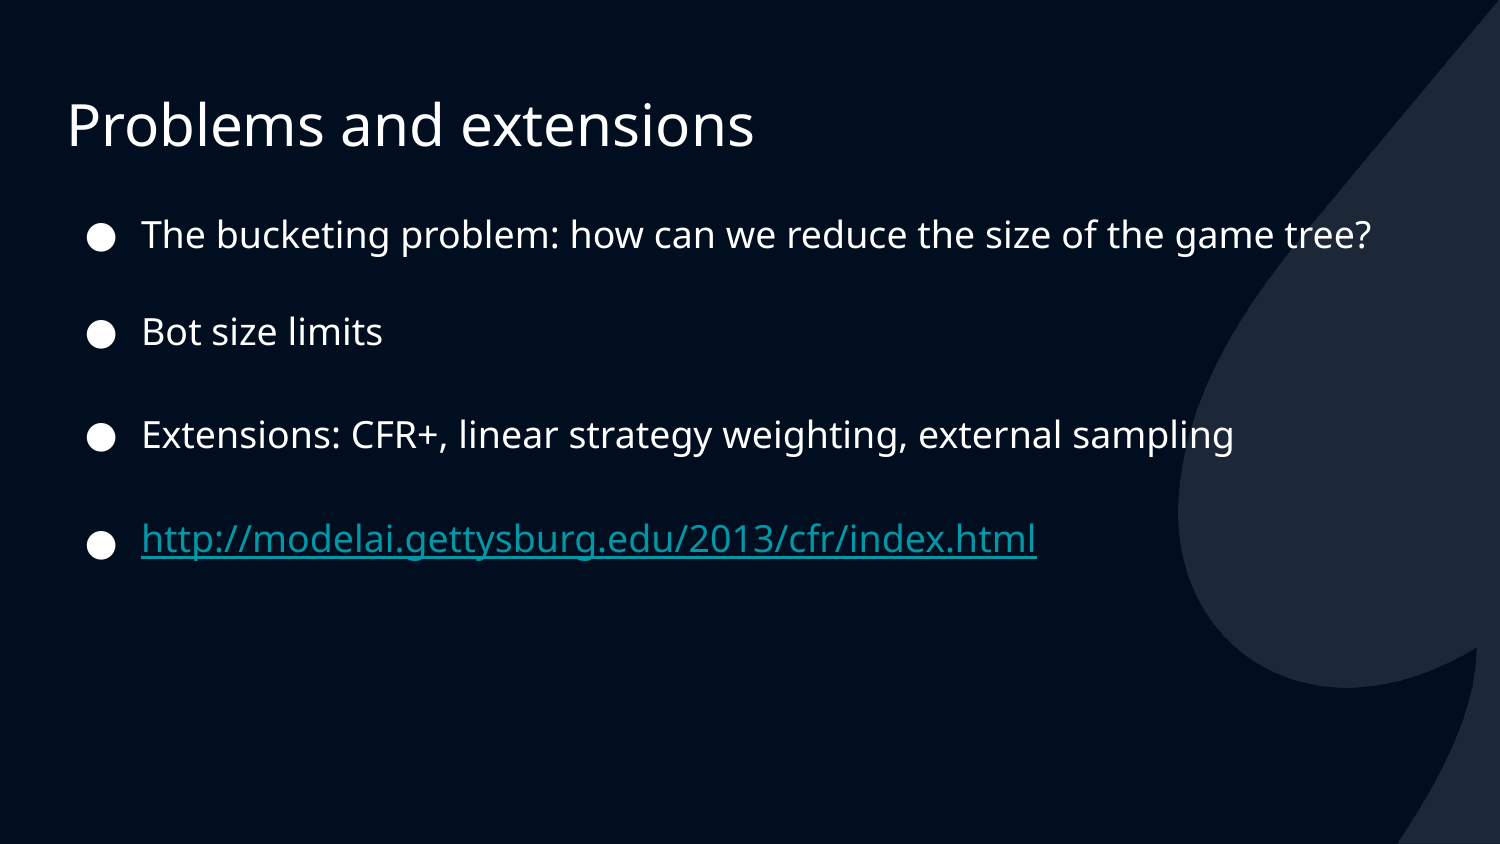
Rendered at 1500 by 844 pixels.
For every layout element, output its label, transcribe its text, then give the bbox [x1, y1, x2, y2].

list The bucketing problem: how can we reduce the size of the game tree? Bot size limits Extensions: CFR+, linear strategy weighting, external sampling http://modelai.gettysburg.edu/2013/cfr/index.html [51, 189, 1449, 750]
title Problems and extensions [51, 72, 1449, 167]
